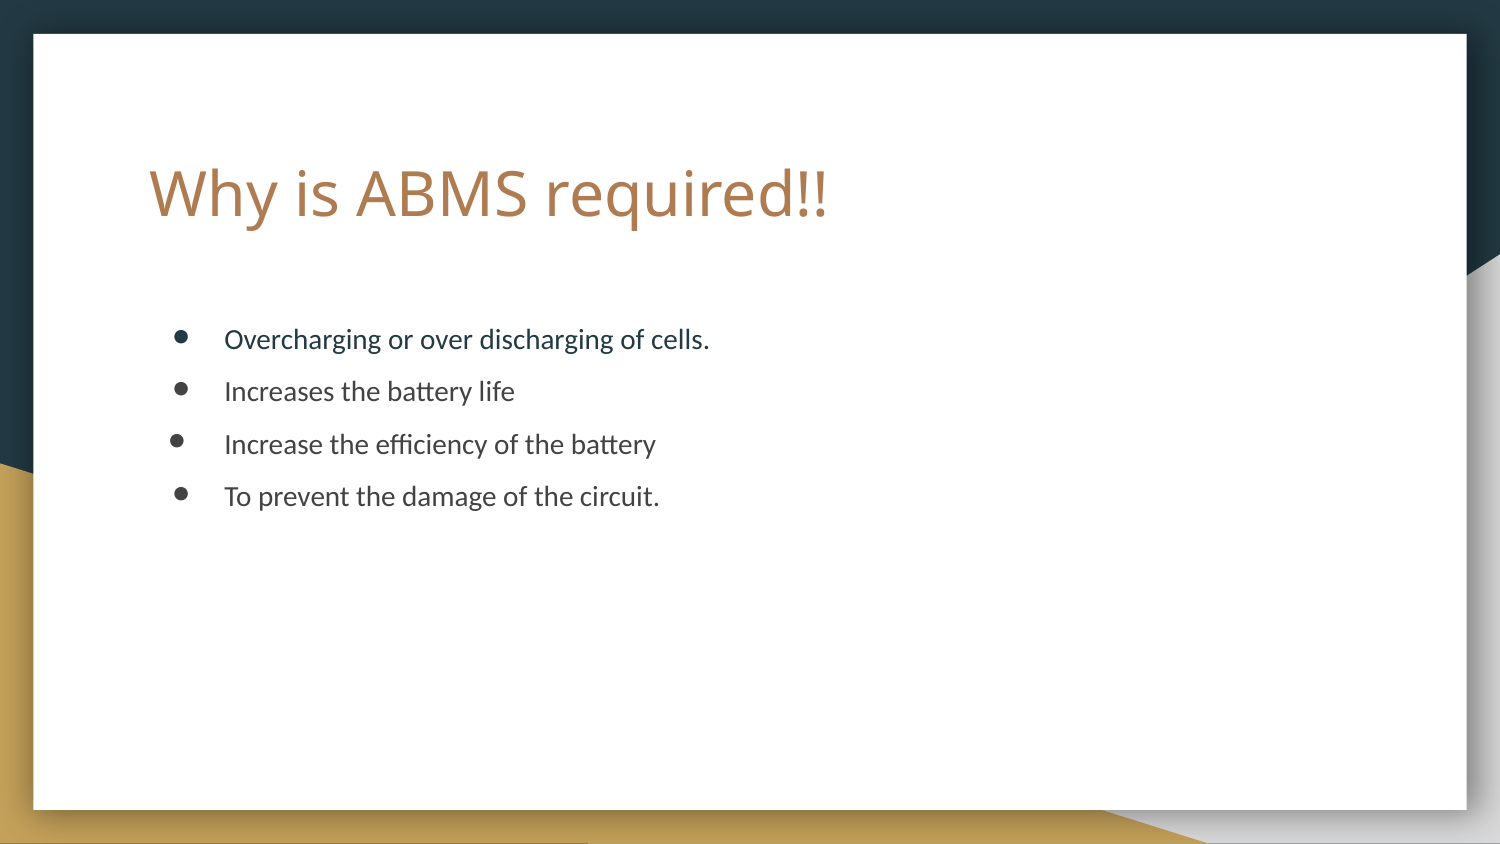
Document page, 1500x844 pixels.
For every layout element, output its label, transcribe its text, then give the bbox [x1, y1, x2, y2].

title Why is ABMS required!! [134, 138, 1366, 287]
list Overcharging or over discharging of cells. Increases the battery life Increase the efficiency of the battery To prevent the damage of the circuit. [134, 287, 1366, 690]
